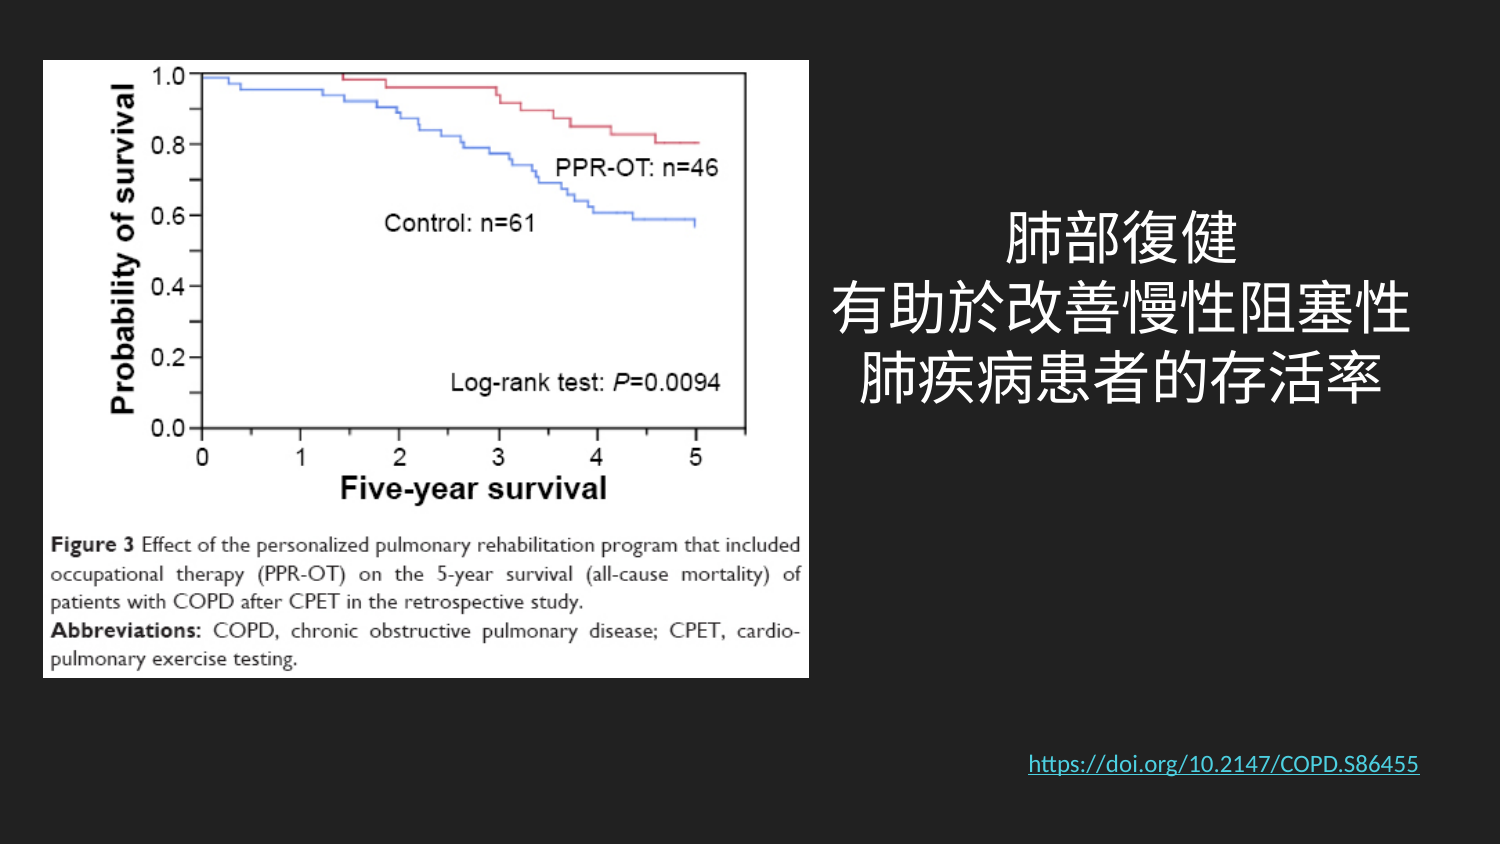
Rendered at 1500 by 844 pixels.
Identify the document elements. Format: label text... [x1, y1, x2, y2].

text_box 肺部復健 有助於改善慢性阻塞性肺疾病患者的存活率 [815, 186, 1435, 441]
text_box https://doi.org/10.2147/COPD.S86455 [899, 732, 1435, 796]
picture [42, 60, 809, 678]
